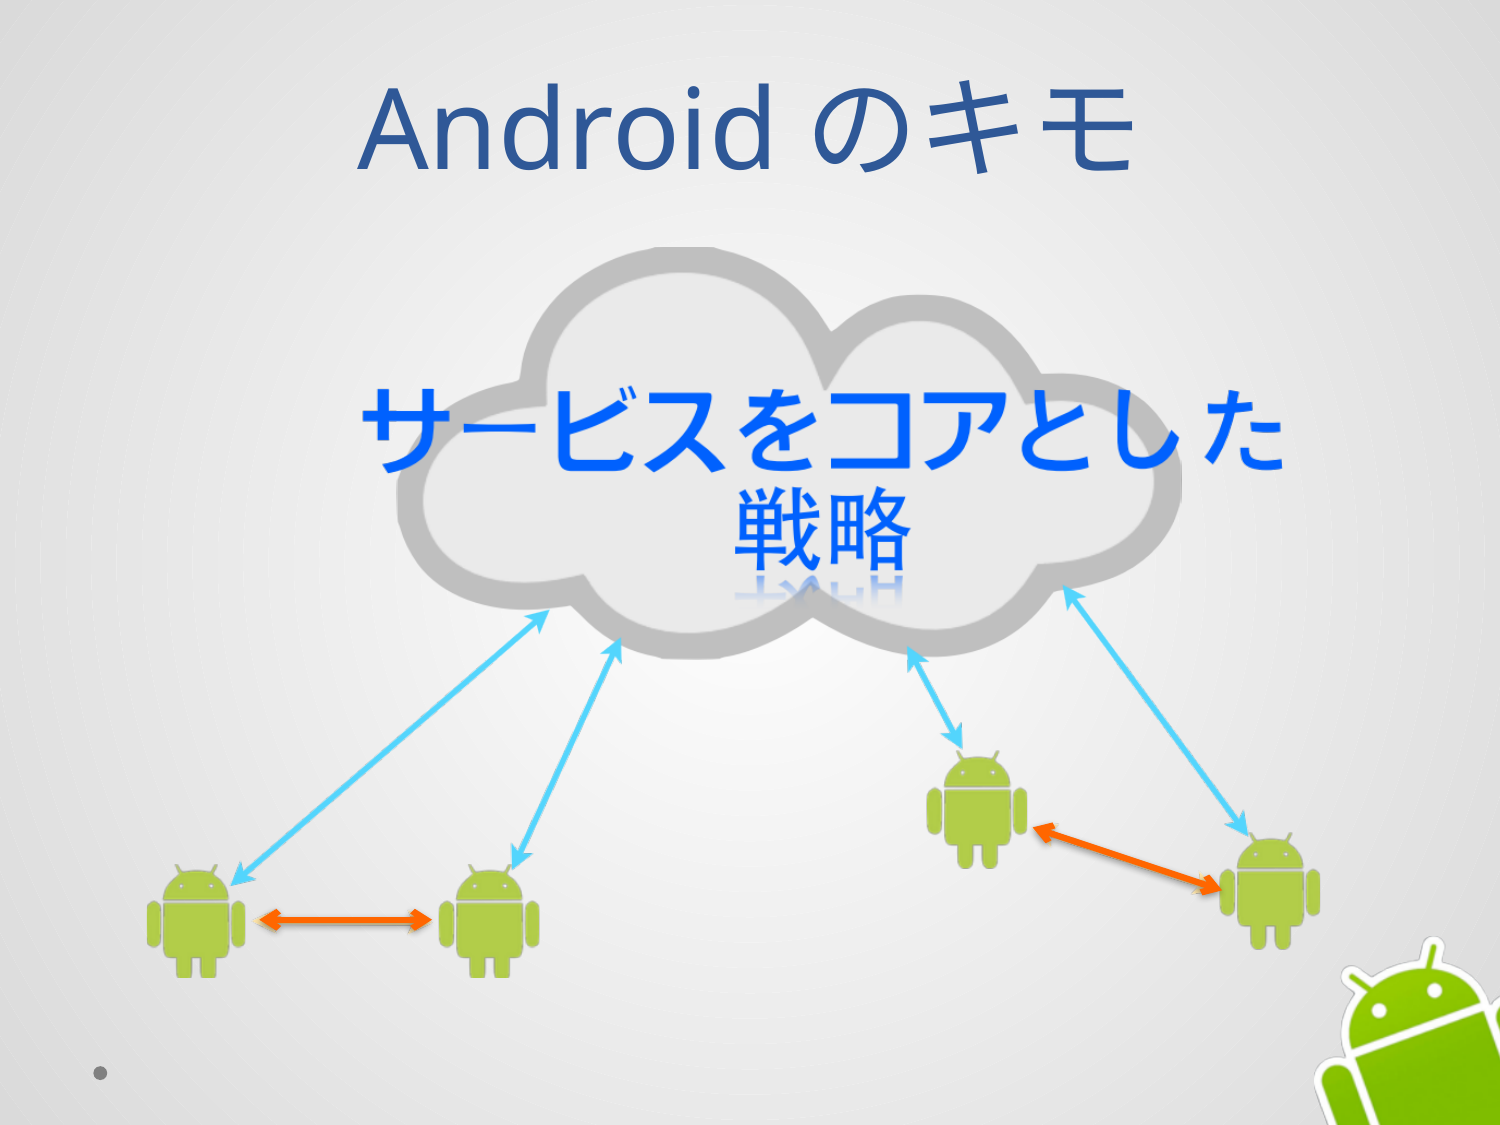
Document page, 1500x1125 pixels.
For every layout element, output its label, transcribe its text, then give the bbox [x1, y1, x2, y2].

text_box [1032, 827, 1223, 891]
picture [146, 247, 1354, 979]
title Androidのキモ [75, 0, 1425, 263]
